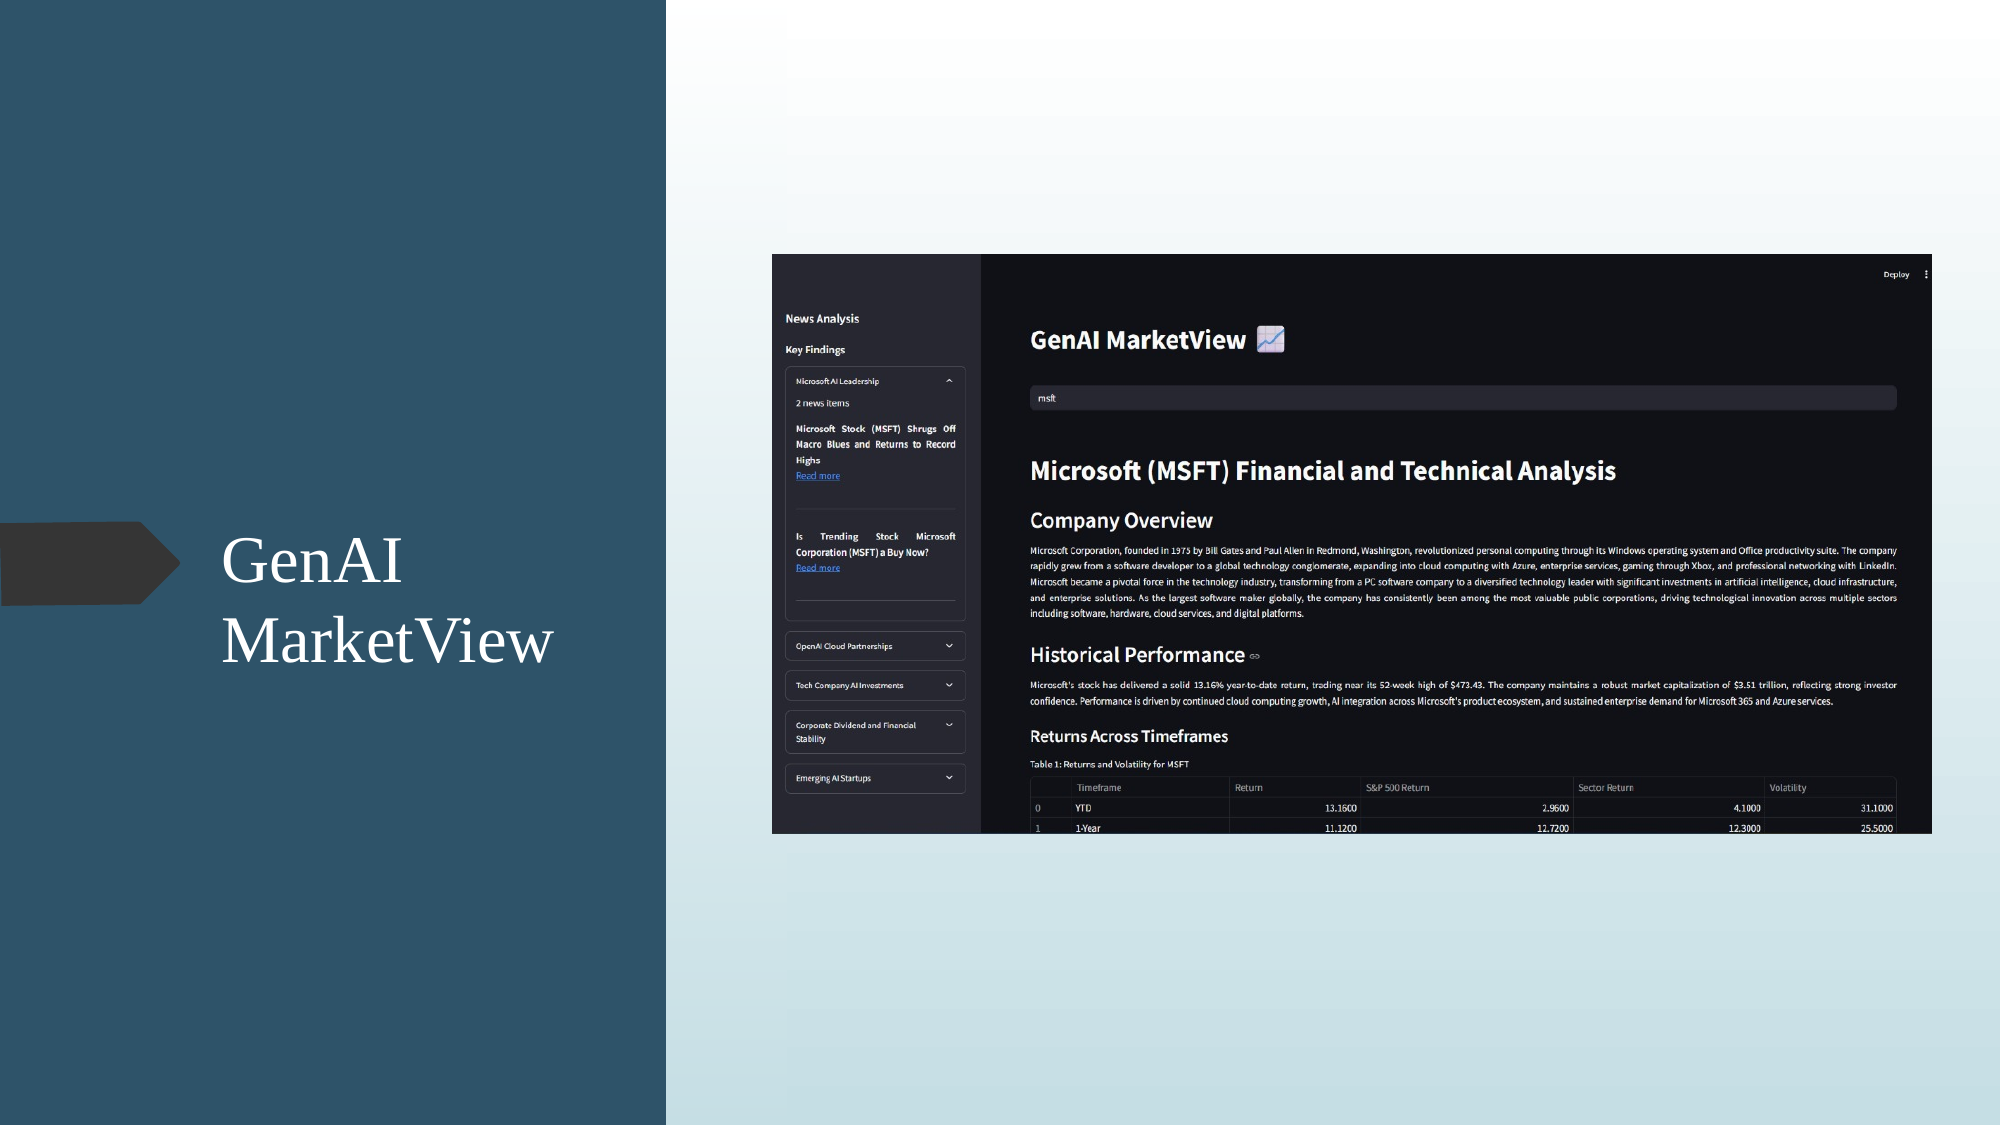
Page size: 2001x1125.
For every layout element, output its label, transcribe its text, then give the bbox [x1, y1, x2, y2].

title GenAI MarketView [206, 508, 610, 1006]
text_box [785, 0, 2000, 1125]
text_box [0, 0, 667, 1125]
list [771, 254, 1932, 834]
text_box [0, 521, 181, 606]
